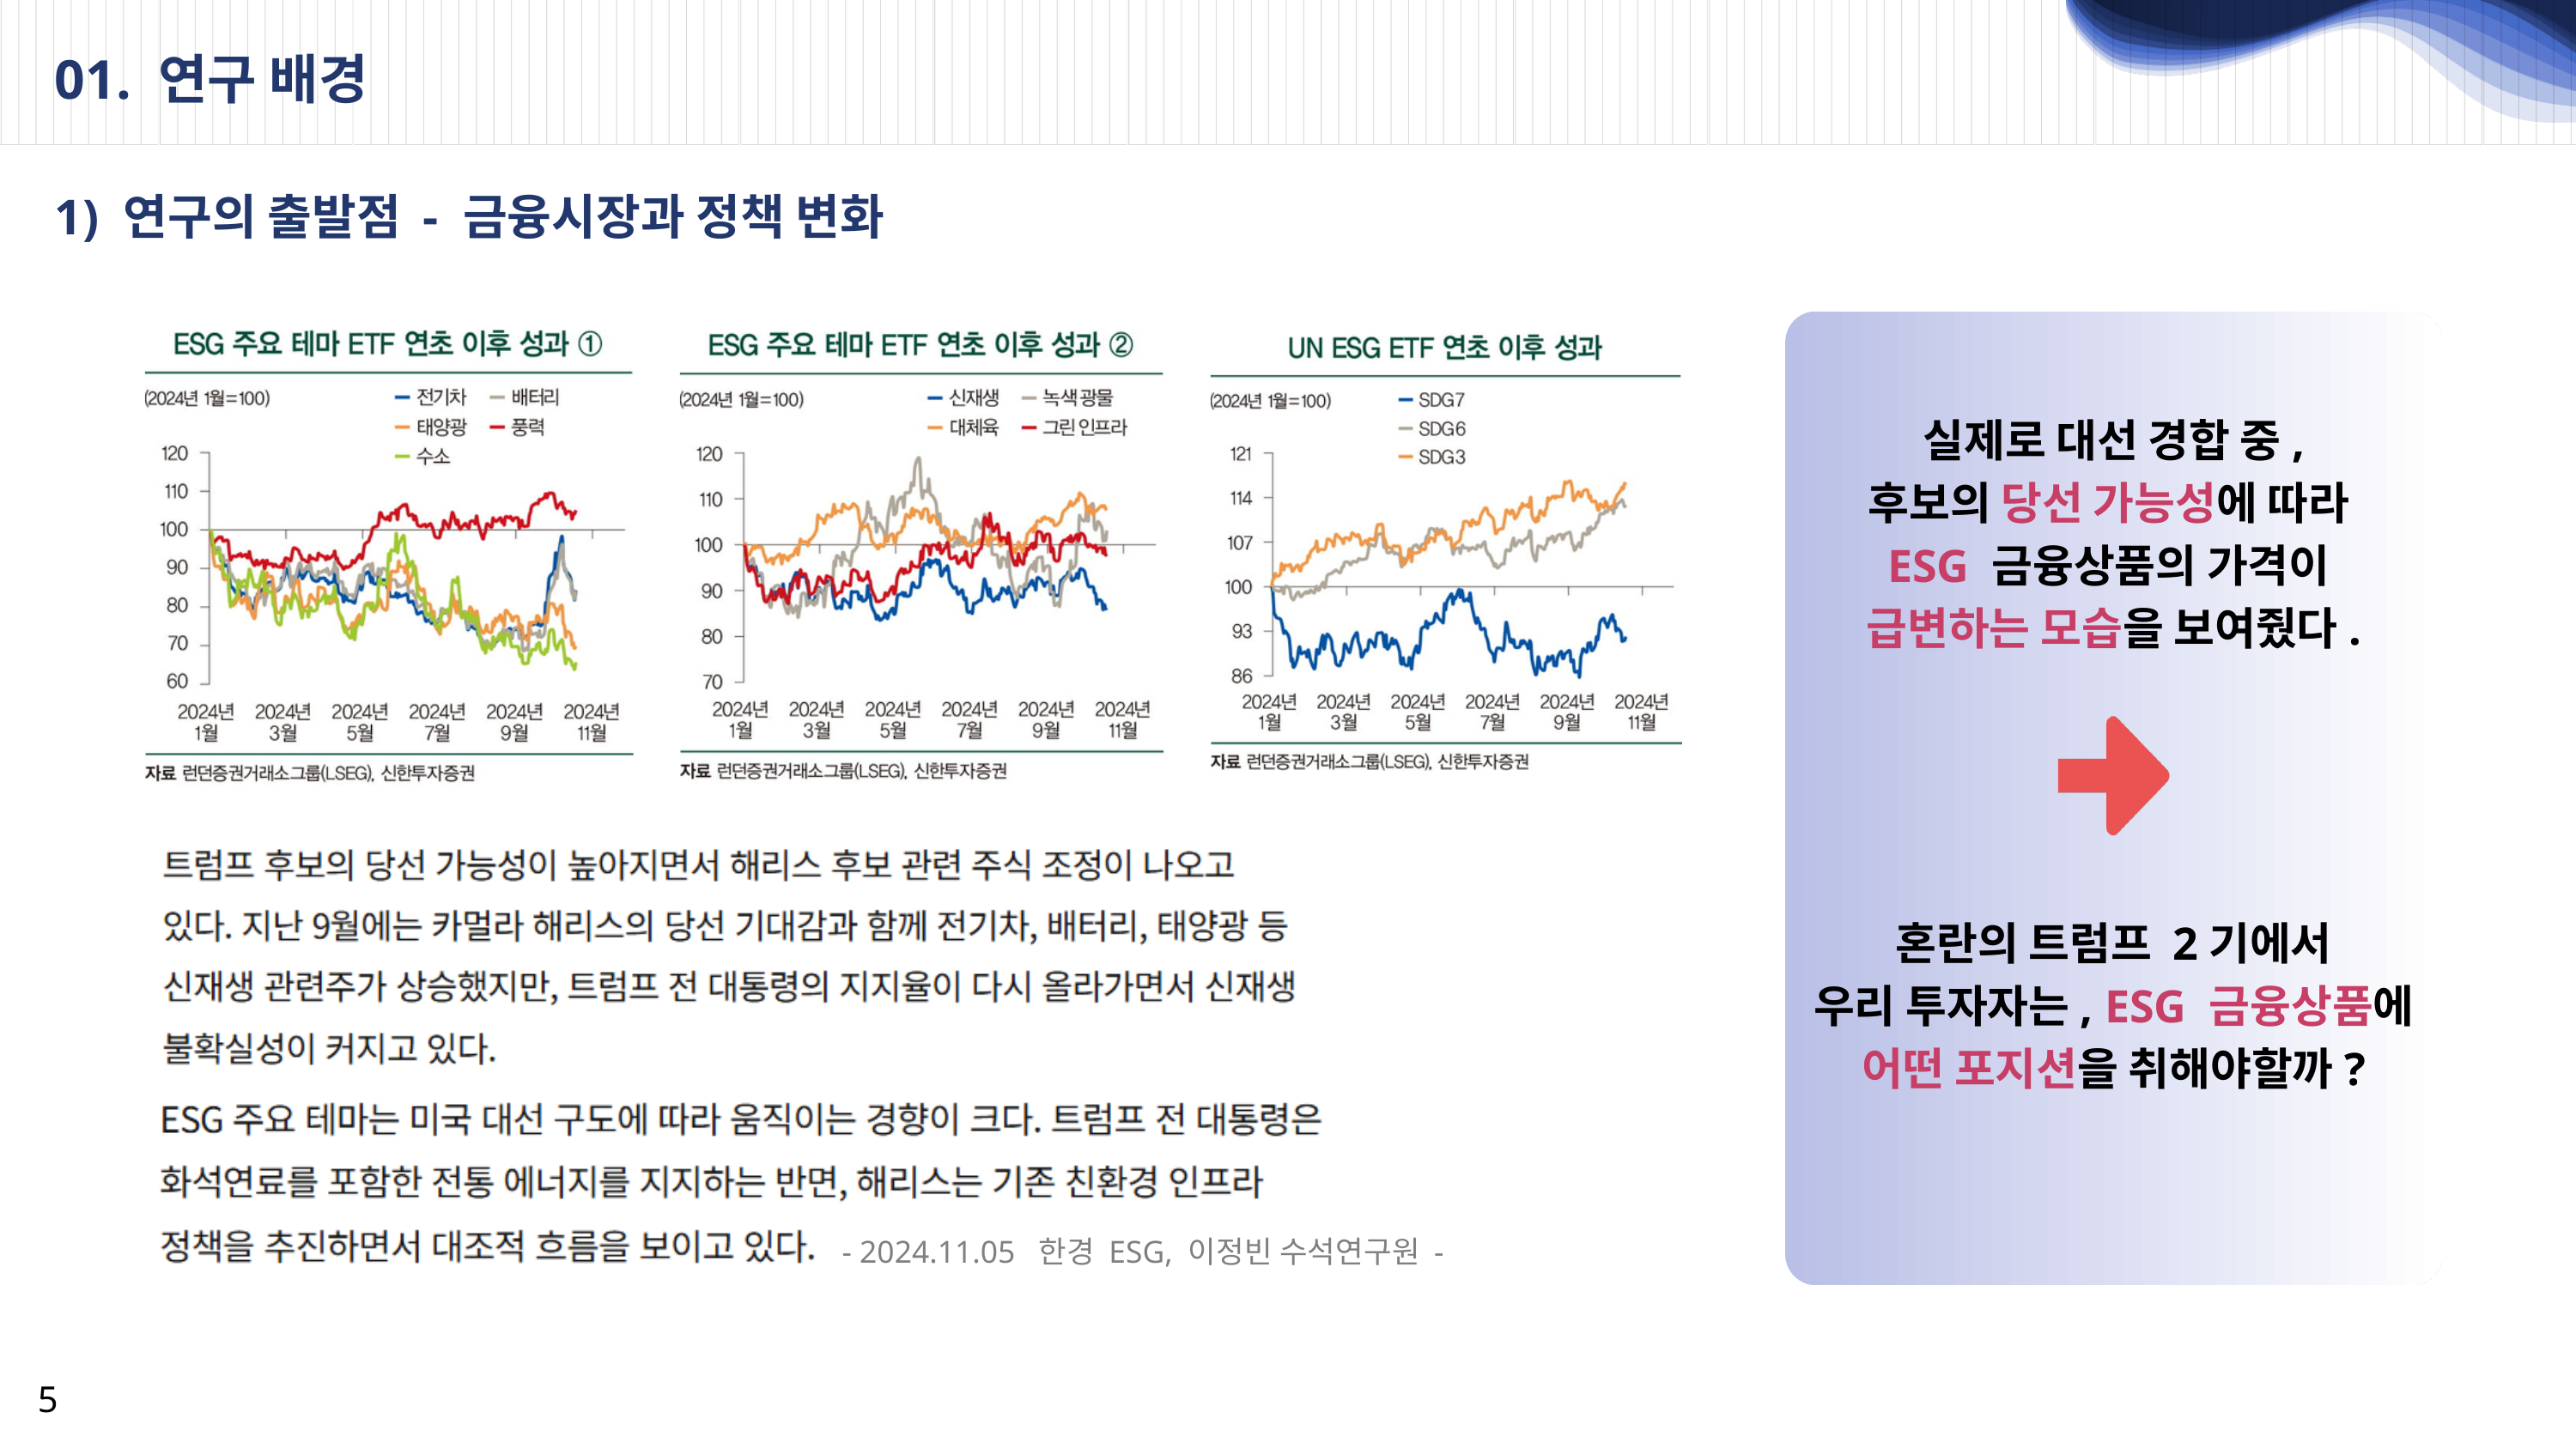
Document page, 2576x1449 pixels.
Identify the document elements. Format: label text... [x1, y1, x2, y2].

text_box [1626, 469, 2576, 1127]
text_box [144, 330, 634, 798]
text_box 실제로 대선 경합 중, 후보의 당선 가능성에 따라 ESG 금융상품의 가격이 급변하는 모습을 보여줬다. [1838, 403, 2390, 468]
text_box 5 [37, 1369, 58, 1420]
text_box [0, 0, 2576, 145]
text_box [679, 330, 1164, 798]
text_box [145, 837, 1321, 1076]
text_box [145, 1088, 1331, 1282]
text_box [1210, 330, 1682, 771]
text_box - 2024.11.05 한경 ESG, 이정빈 수석연구원 - [834, 1226, 1633, 1269]
text_box 1) 연구의 출발점 - 금융시장과 정책 변화 [54, 176, 1305, 245]
